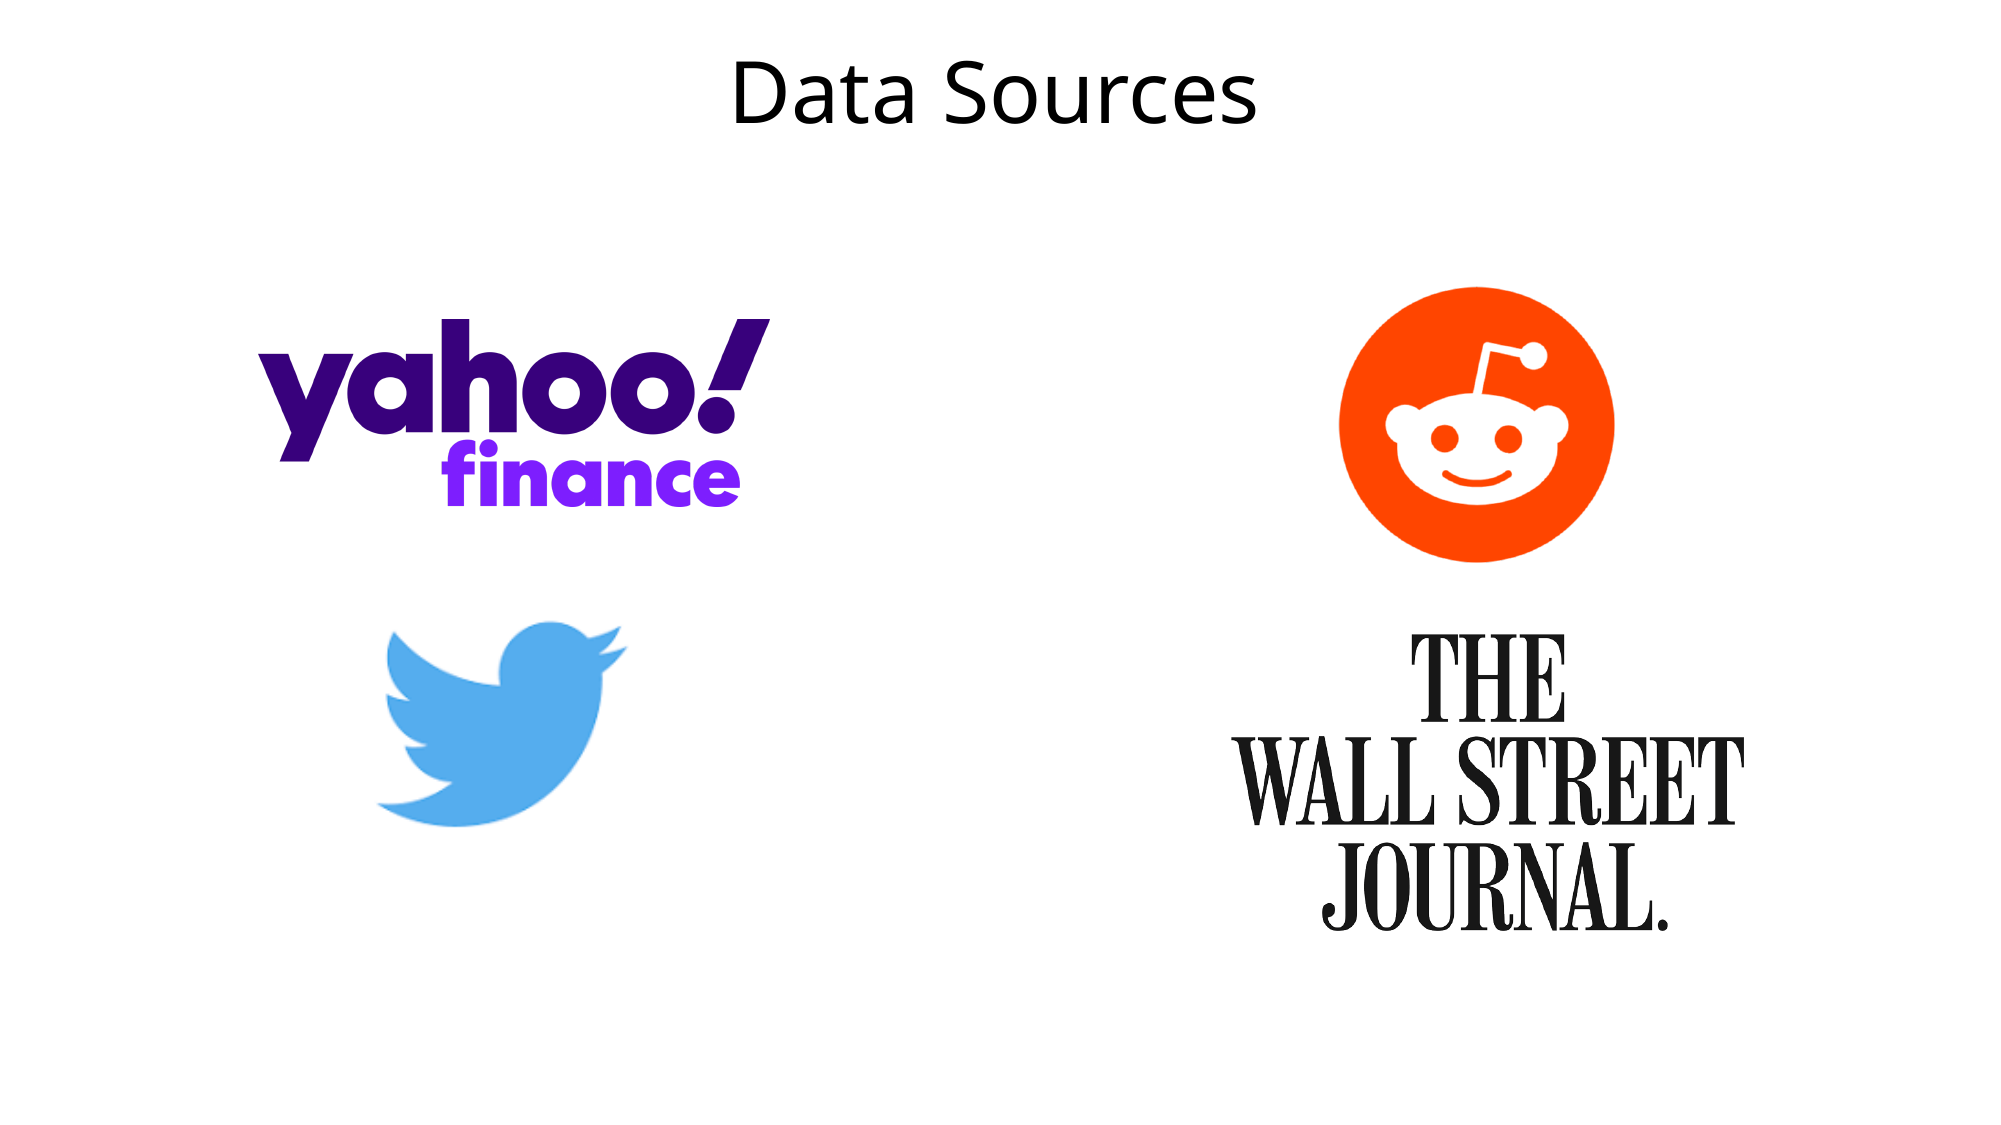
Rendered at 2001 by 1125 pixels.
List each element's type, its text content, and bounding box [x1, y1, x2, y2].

picture [1319, 268, 1633, 582]
text_box Data Sources [713, 29, 1287, 162]
picture [315, 552, 687, 903]
picture [1231, 634, 1744, 932]
picture [257, 318, 771, 508]
